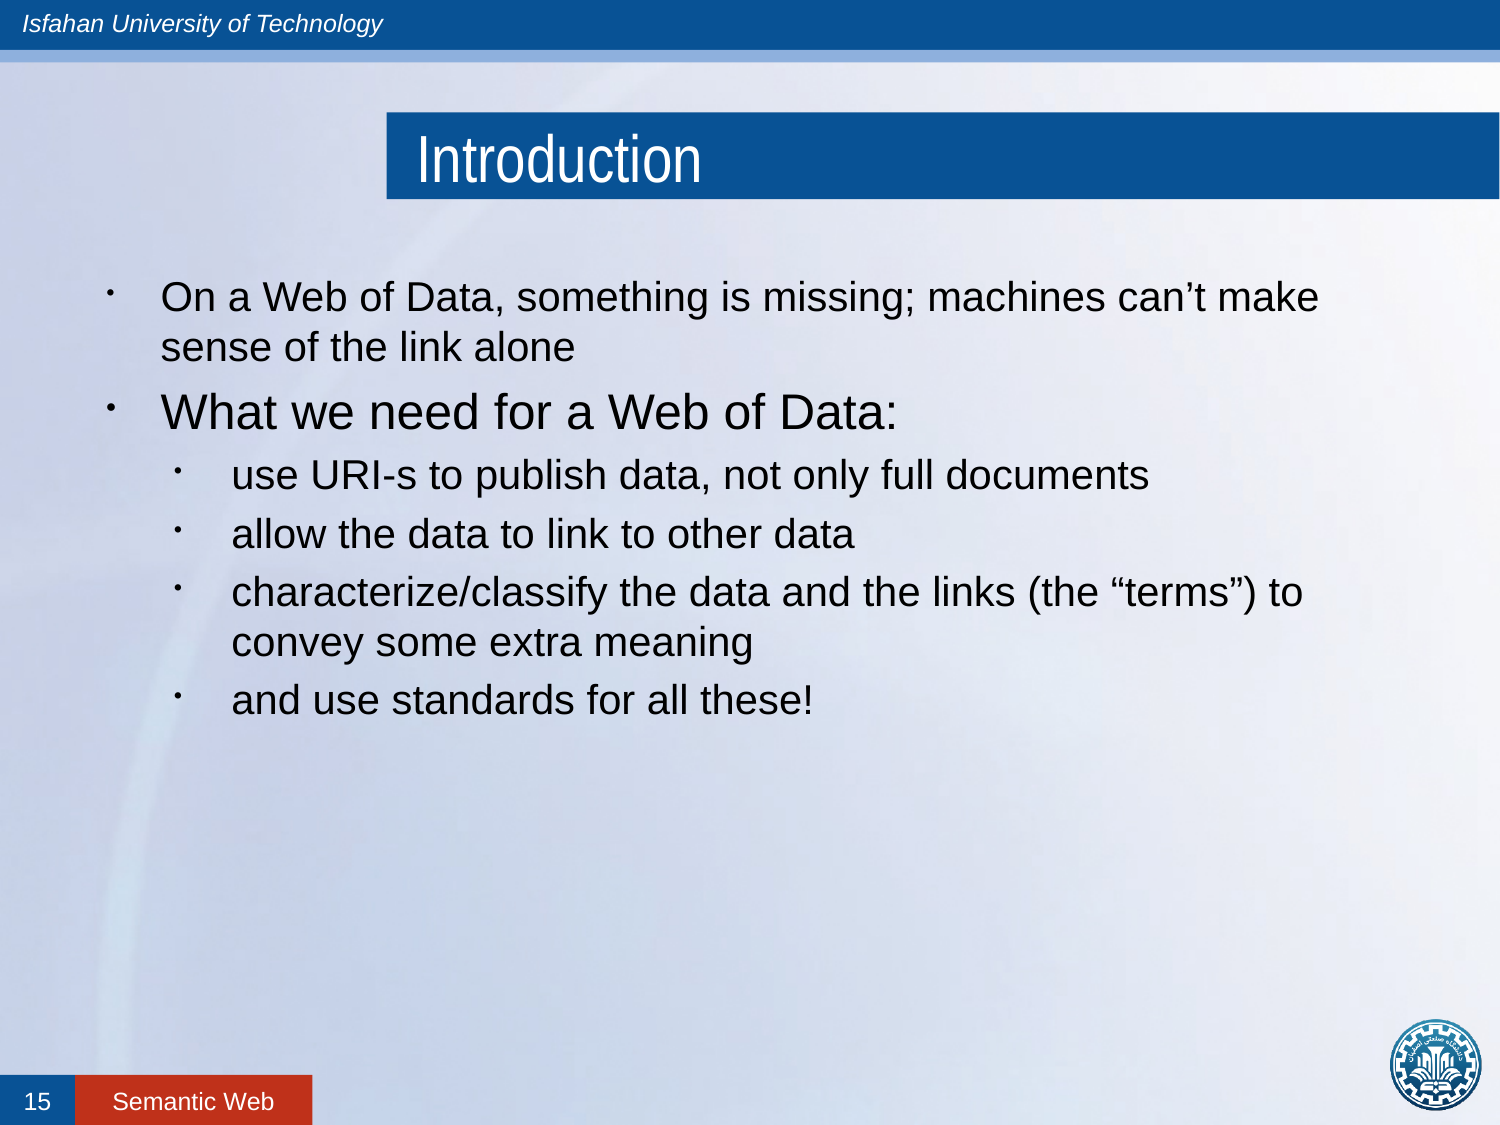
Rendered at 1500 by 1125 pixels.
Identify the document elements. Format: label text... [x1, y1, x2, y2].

slide_number 15 [0, 1074, 75, 1125]
picture [0, 63, 1500, 1125]
footer Semantic Web [75, 1074, 313, 1125]
title Introduction [386, 111, 1500, 200]
list On a Web of Data, something is missing; machines can’t make sense of the link alone What we need for a Web of Data: use URI-s to publish data, not only full documents allow the data to link to other data characterize/classify the data and the links (the “terms”) to convey some extra meaning and use standards for all these! [74, 262, 1426, 1006]
